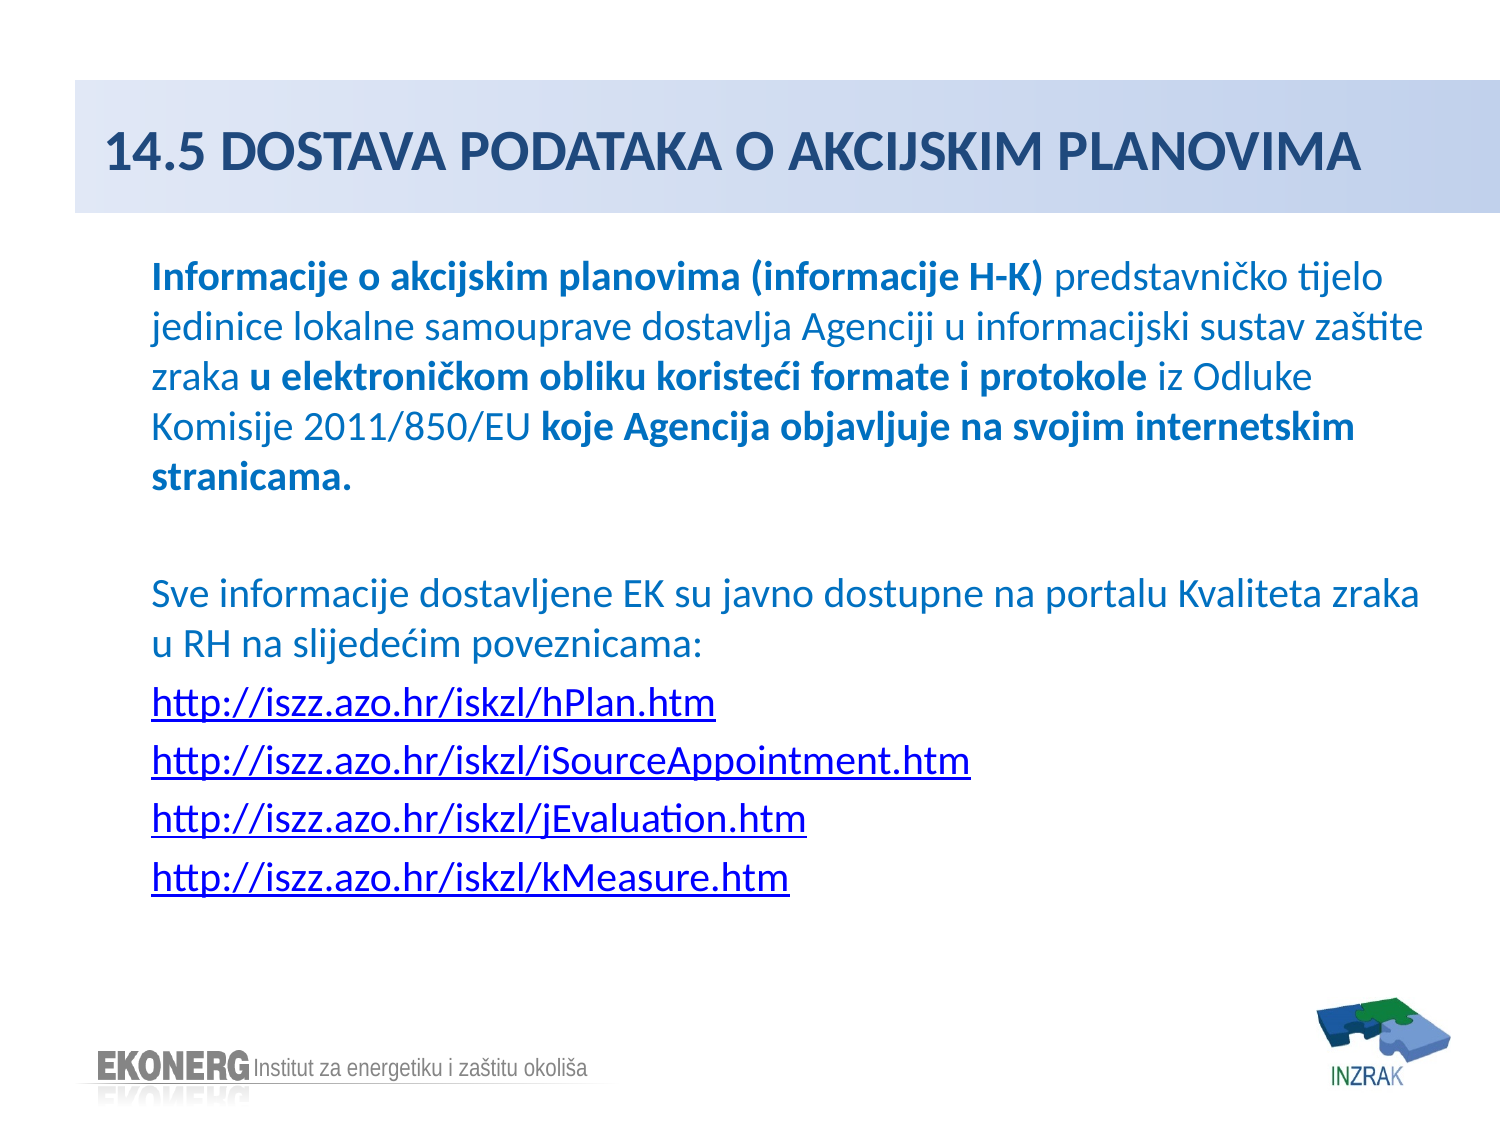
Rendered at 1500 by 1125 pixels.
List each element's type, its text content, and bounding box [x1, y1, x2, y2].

text_box Informacije o akcijskim planovima (informacije H-K) predstavničko tijelo jedinice lokalne samouprave dostavlja Agenciji u informacijski sustav zaštite zraka u elektroničkom obliku koristeći formate i protokole iz Odluke Komisije 2011/850/EU koje Agencija objavljuje na svojim internetskim stranicama. Sve informacije dostavljene EK su javno dostupne na portalu Kvaliteta zraka u RH na slijedećim poveznicama: http://iszz.azo.hr/iskzl/hPlan.htm http://iszz.azo.hr/iskzl/iSourceAppointment.htm http://iszz.azo.hr/iskzl/jEvaluation.htm http://iszz.azo.hr/iskzl/kMeasure.htm [61, 241, 1447, 986]
title 14.5 DOSTAVA PODATAKA O AKCIJSKIM PLANOVIMA [75, 80, 1500, 213]
picture [1315, 996, 1451, 1093]
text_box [61, 1038, 636, 1112]
